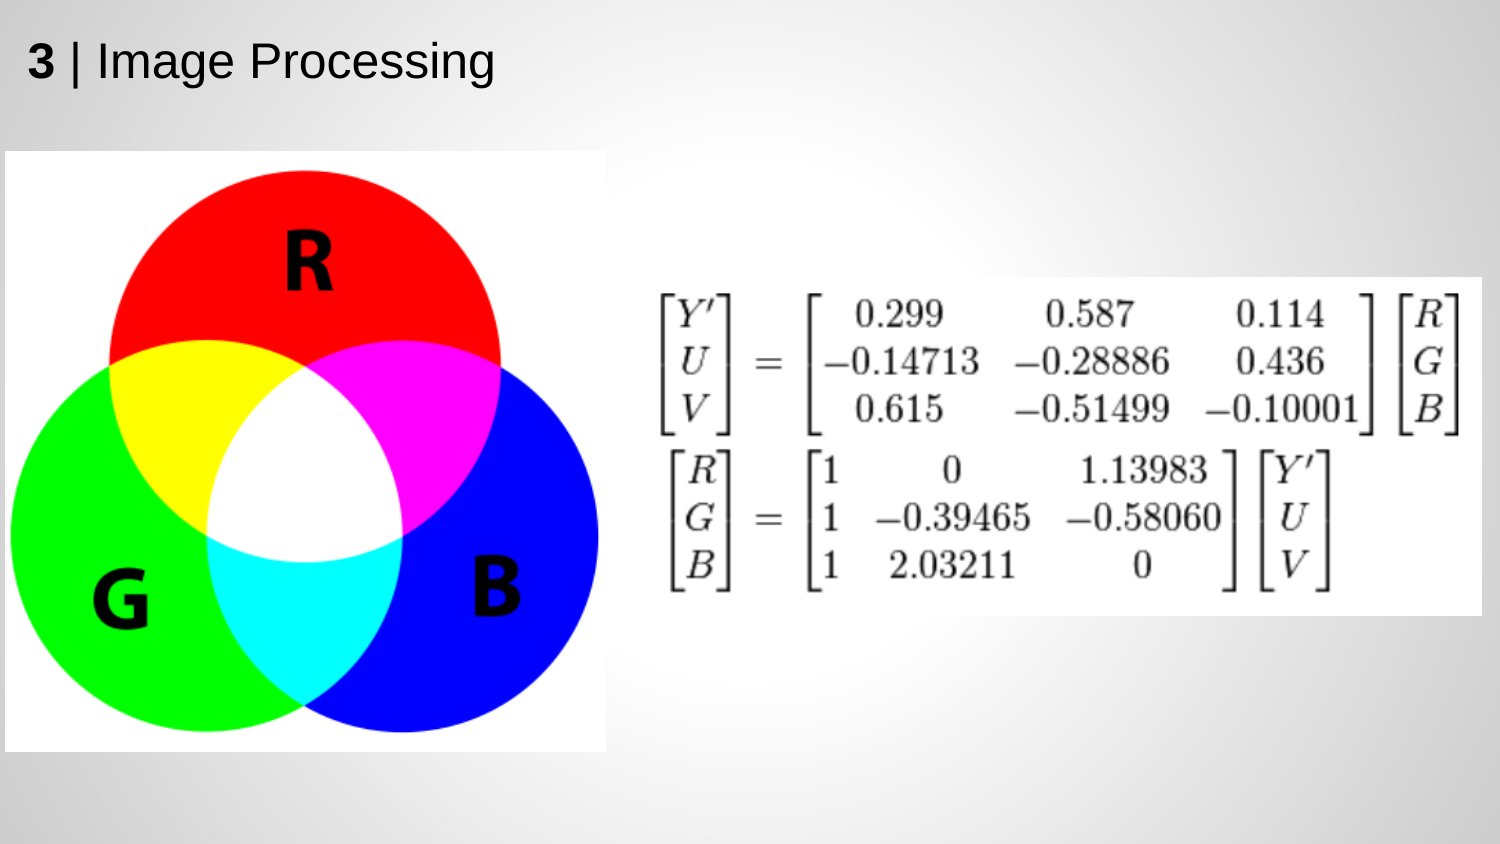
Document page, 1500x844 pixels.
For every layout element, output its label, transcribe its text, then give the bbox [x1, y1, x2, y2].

picture [0, 0, 1500, 844]
text_box 3 | Image Processing [12, 14, 1296, 104]
